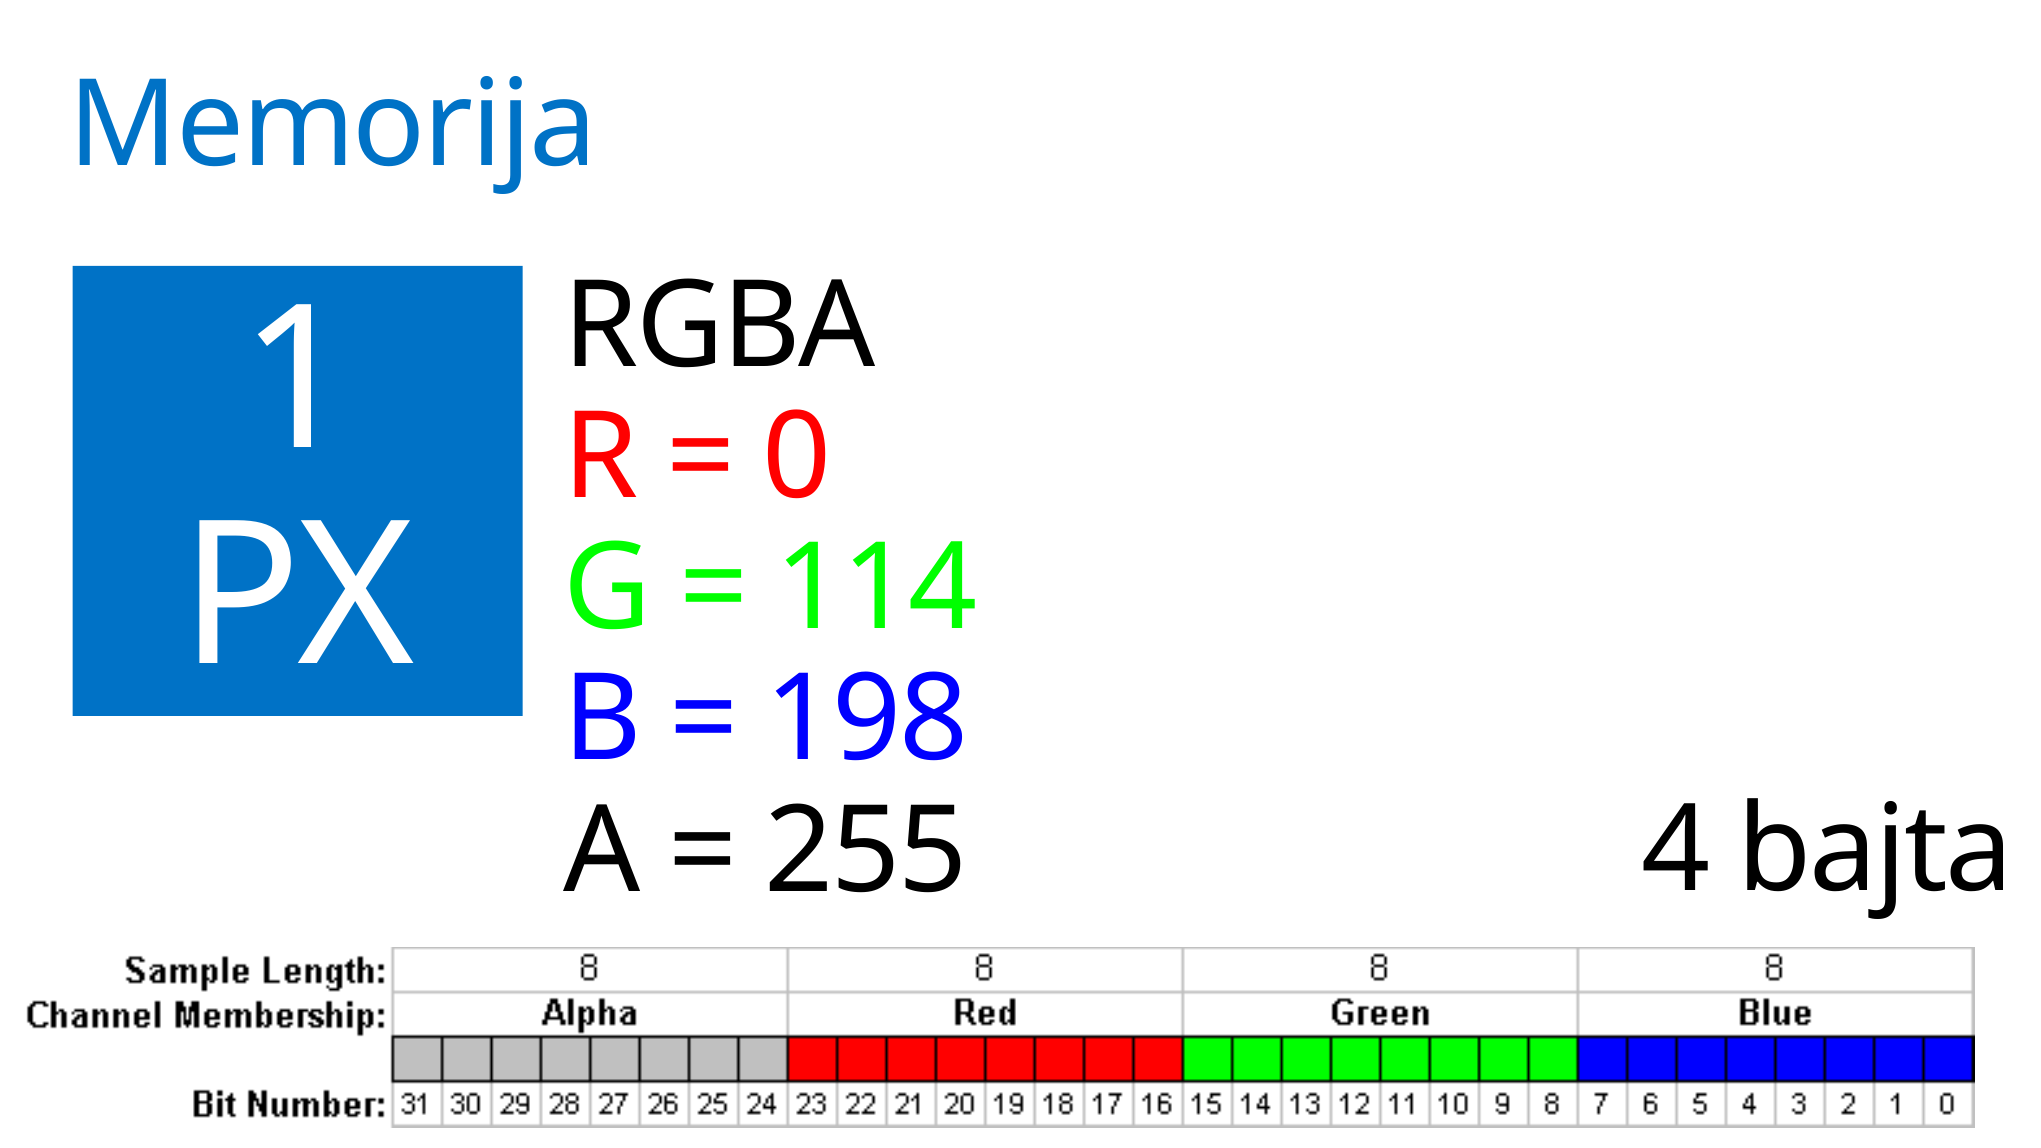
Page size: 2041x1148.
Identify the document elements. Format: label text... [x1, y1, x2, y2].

text_box RGBA R = 0 G = 114 B = 198 A = 255 [540, 243, 2041, 424]
title Memorija [45, 43, 1546, 224]
text_box 1 PX [72, 265, 523, 717]
text_box 4 bajta [1617, 767, 2041, 948]
picture [18, 947, 1976, 1128]
